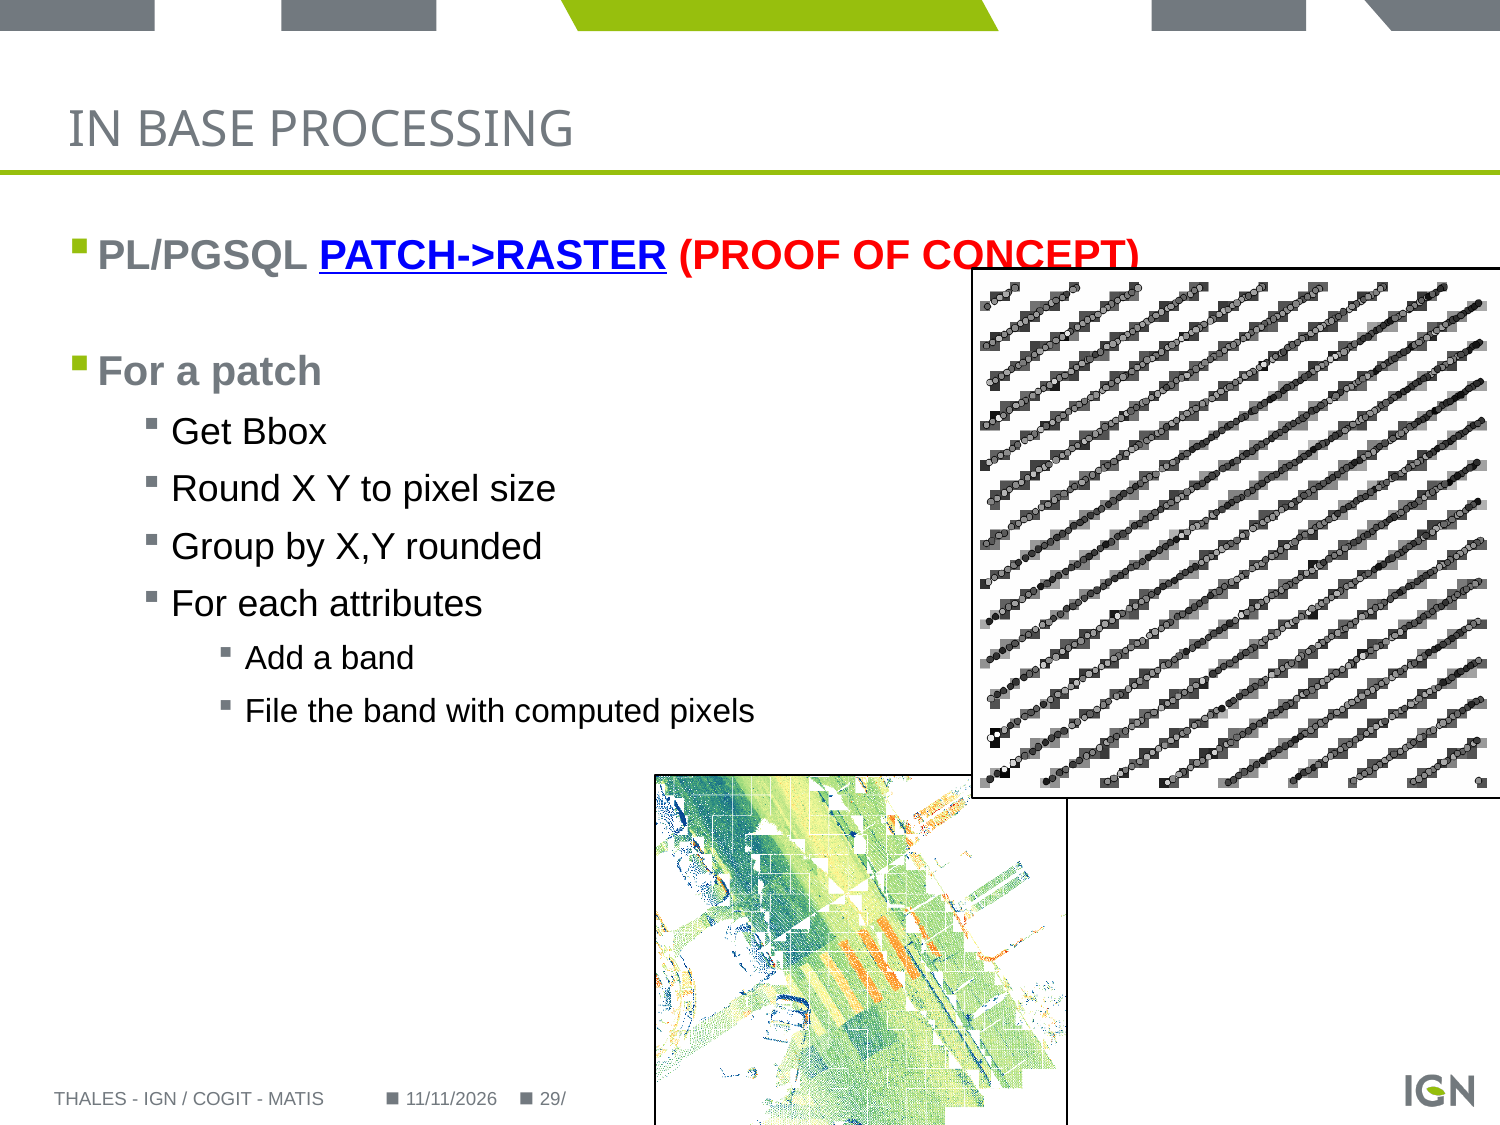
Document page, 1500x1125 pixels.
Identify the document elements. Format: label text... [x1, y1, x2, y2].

footer Thales - IGN / COGIT - MATIS [39, 1067, 387, 1125]
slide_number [390, 1067, 524, 1125]
list PL/PGSQL patch->raster (proof of concept) For a patch Get Bbox Round X Y to pixel size Group by X,Y rounded For each attributes Add a band File the band with computed pixels [53, 219, 1425, 1005]
slide_number 29/ [524, 1067, 650, 1125]
title In base processing [53, 80, 1425, 173]
picture [1404, 1074, 1475, 1109]
picture [655, 269, 1500, 1125]
